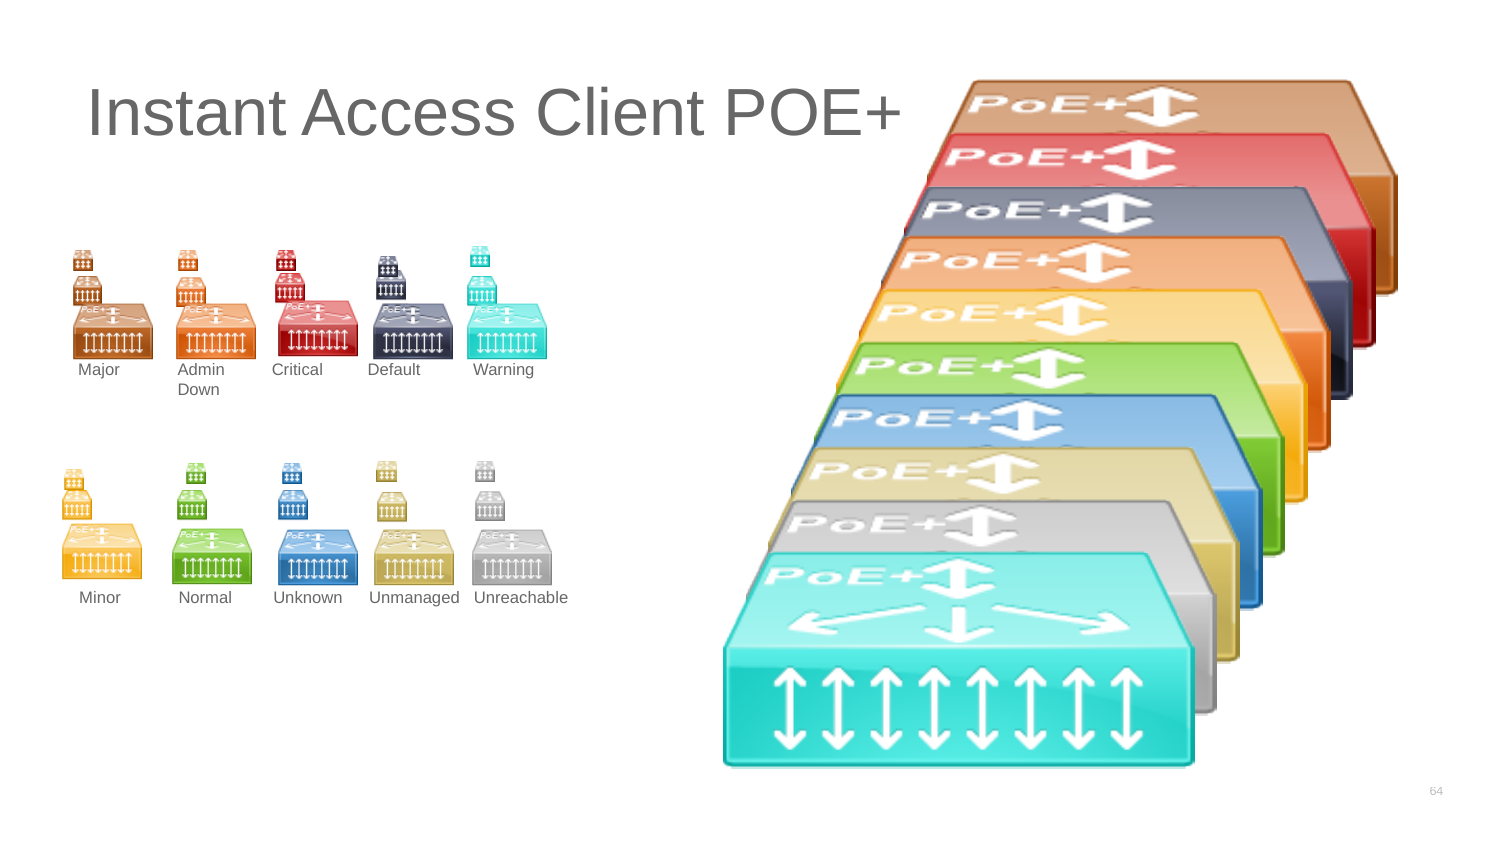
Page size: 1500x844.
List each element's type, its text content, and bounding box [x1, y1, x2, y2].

picture [471, 489, 552, 599]
picture [469, 246, 491, 267]
picture [372, 256, 453, 372]
picture [373, 492, 454, 599]
picture [723, 79, 1399, 769]
picture [174, 275, 256, 372]
picture [71, 250, 93, 272]
picture [376, 461, 397, 483]
picture [281, 463, 302, 484]
picture [60, 468, 142, 593]
title Instant Access Client POE+ [71, 55, 1441, 176]
picture [466, 275, 547, 372]
picture [71, 275, 153, 372]
picture [277, 489, 358, 598]
picture [170, 489, 252, 597]
picture [474, 461, 496, 483]
picture [177, 250, 198, 272]
picture [274, 250, 358, 369]
picture [184, 463, 206, 484]
